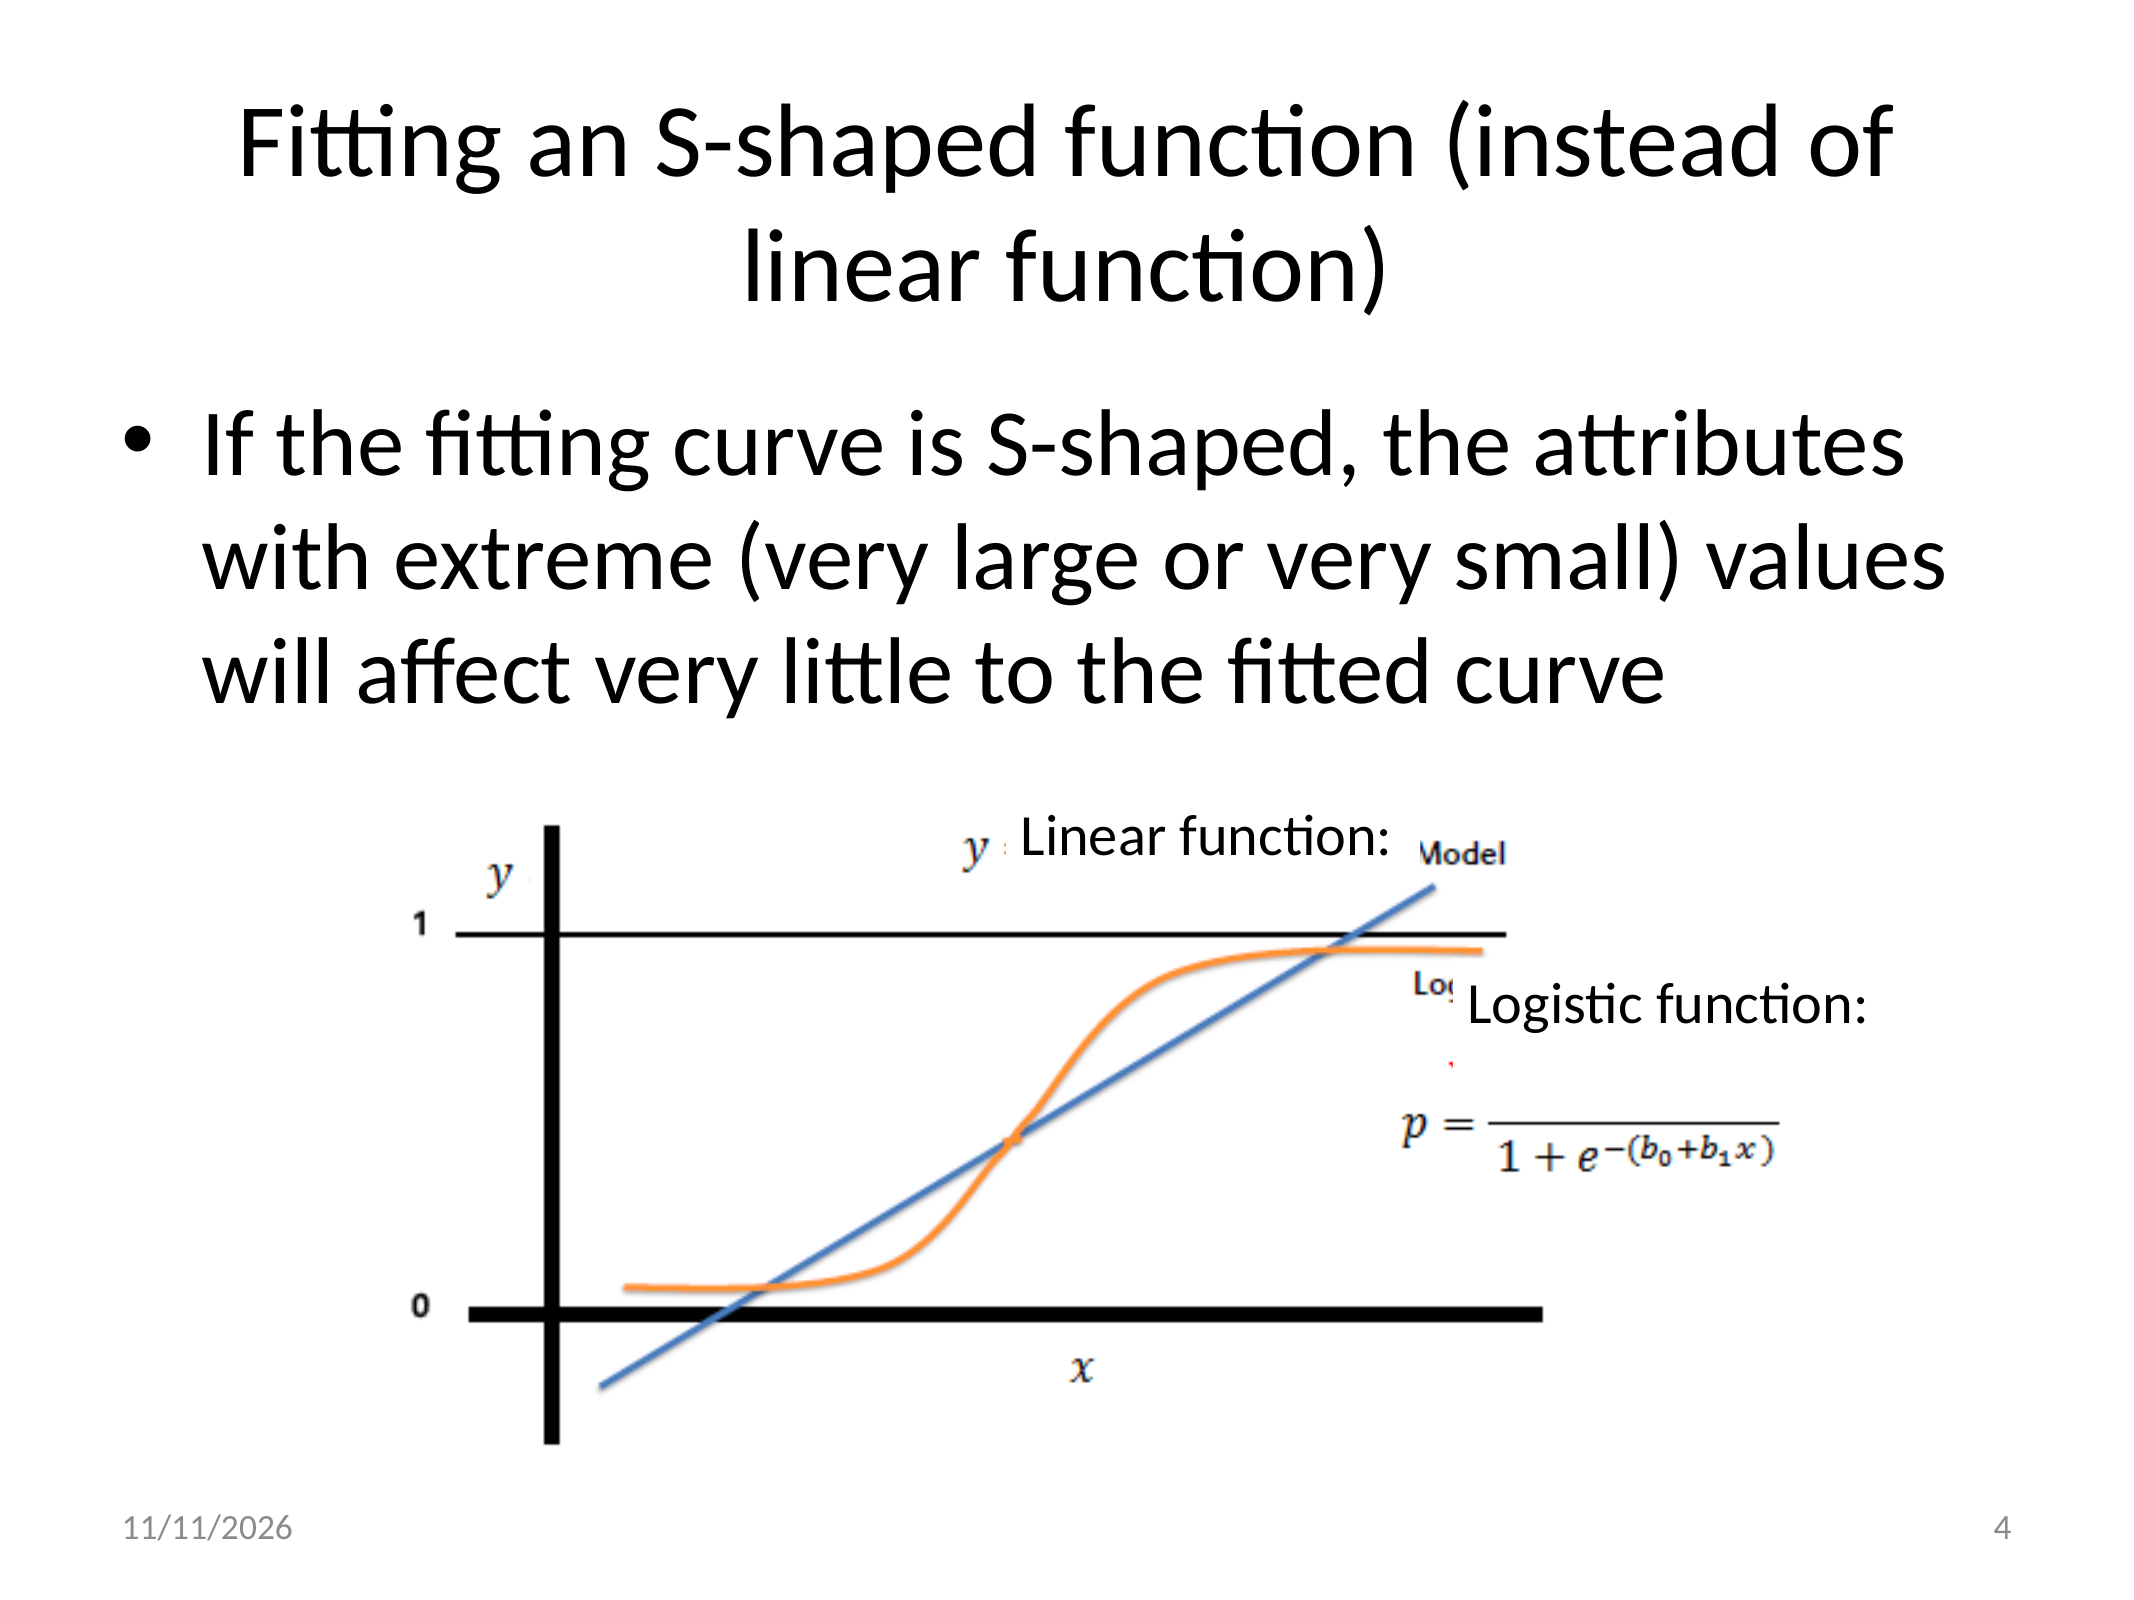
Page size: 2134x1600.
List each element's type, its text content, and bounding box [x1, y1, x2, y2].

title Fitting an S-shaped function (instead of linear function) [106, 64, 2027, 331]
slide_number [106, 1482, 605, 1569]
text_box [355, 730, 1960, 1526]
list If the fitting curve is S-shaped, the attributes with extreme (very large or very small) values will affect very little to the fitted curve [106, 373, 2027, 803]
slide_number 4 [1528, 1482, 2027, 1569]
